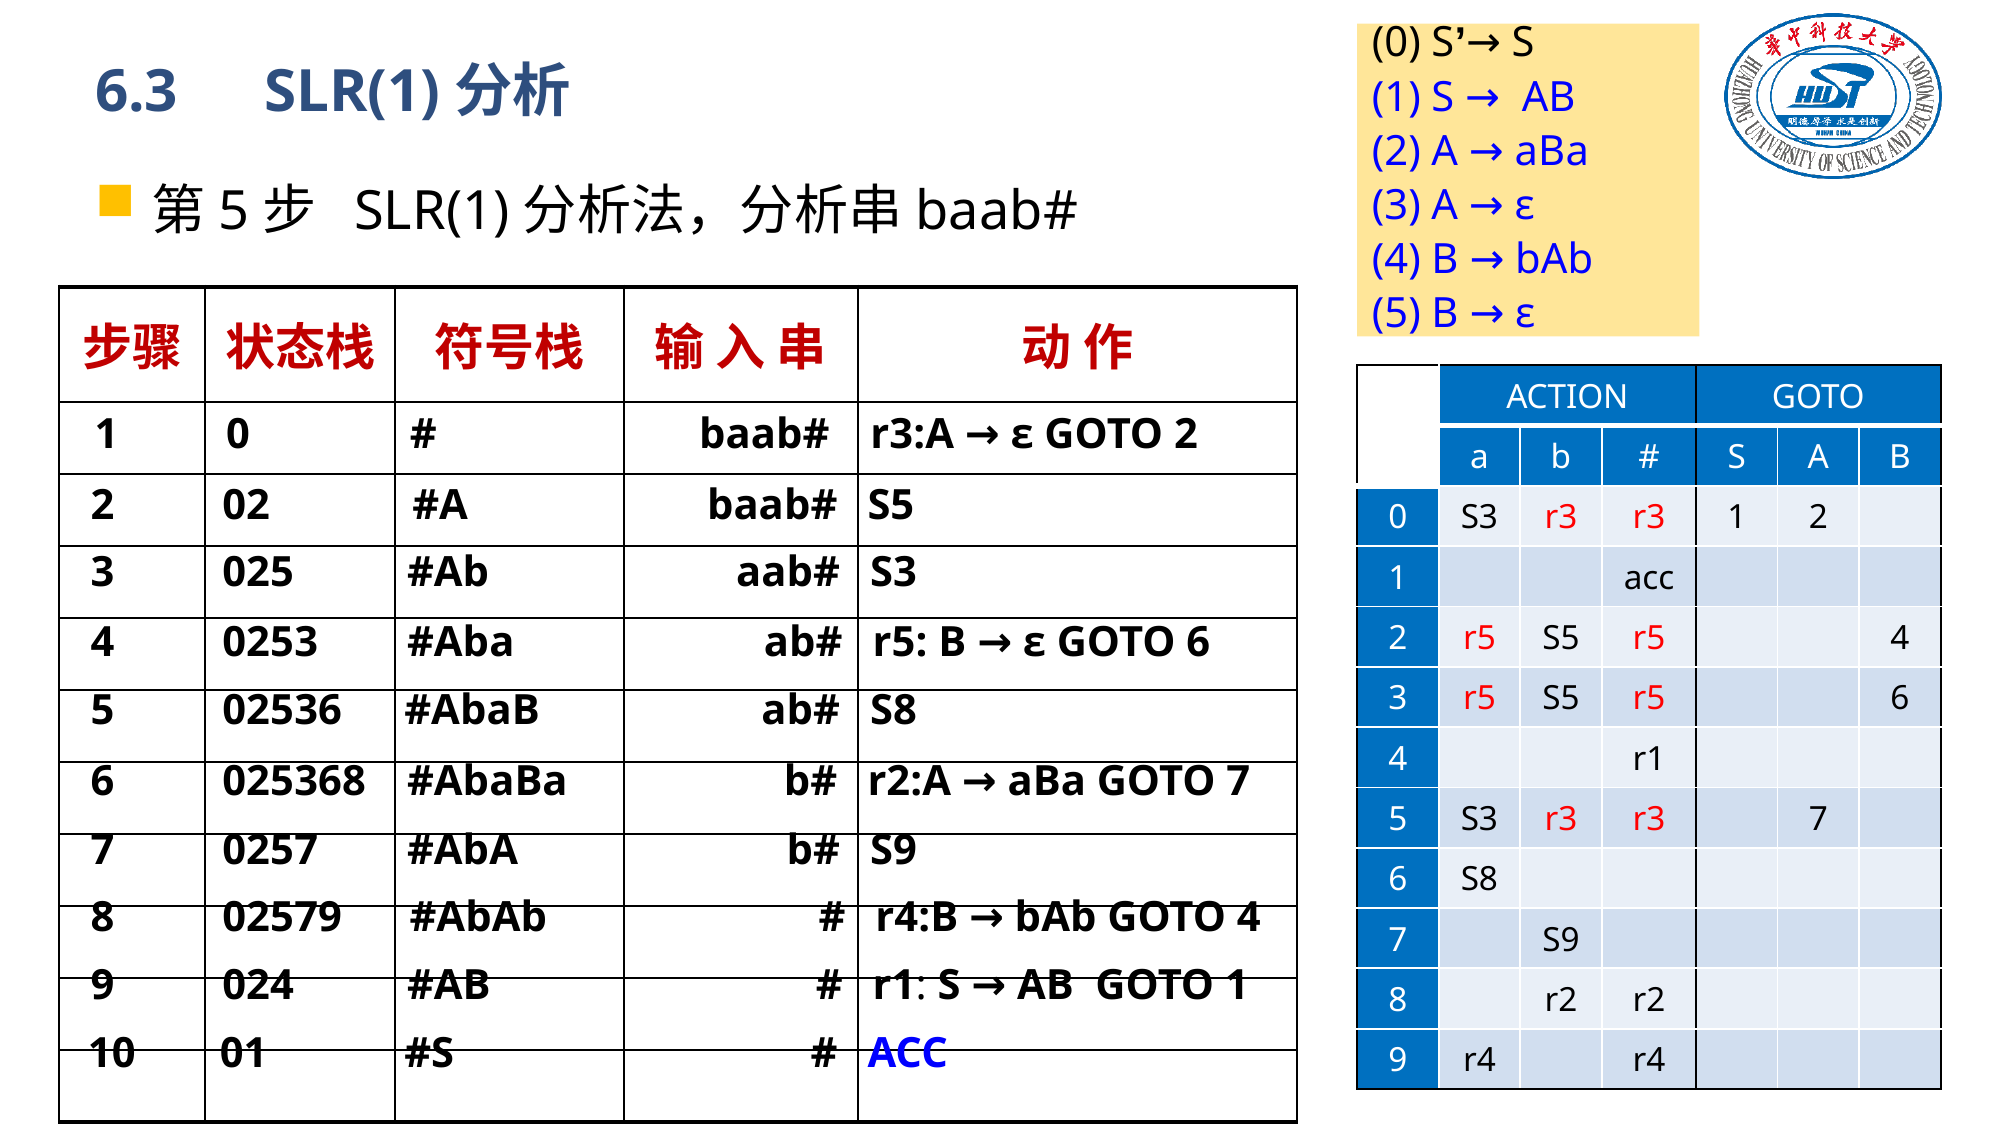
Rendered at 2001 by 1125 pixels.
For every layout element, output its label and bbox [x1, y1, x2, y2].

table_cell [1778, 969, 1858, 1028]
table_cell [1697, 969, 1777, 1028]
table_cell [1603, 428, 1695, 485]
table_cell [1603, 728, 1695, 787]
table_cell [1521, 547, 1601, 606]
table_cell [1697, 428, 1777, 485]
table_cell [1440, 487, 1519, 545]
table_cell [60, 619, 76, 689]
table_cell [1358, 489, 1438, 545]
table_cell [1440, 668, 1519, 726]
table_cell [60, 691, 76, 761]
table_cell [1440, 728, 1519, 787]
table_cell [1697, 849, 1777, 907]
table_cell [396, 1087, 623, 1120]
table_cell [1860, 668, 1940, 726]
table_cell [1860, 428, 1940, 485]
table_cell [1358, 668, 1438, 726]
table_cell [1860, 969, 1940, 1028]
table_cell [1440, 607, 1519, 666]
table_cell [859, 1087, 1296, 1120]
table_cell [1860, 547, 1940, 606]
table_cell [1358, 728, 1438, 787]
table_cell [1778, 788, 1858, 847]
table_cell [1778, 849, 1858, 907]
table_cell [1697, 547, 1777, 606]
table_cell [1778, 909, 1858, 967]
table_cell [1440, 969, 1519, 1028]
table_cell [1521, 487, 1601, 545]
table_cell [1358, 849, 1438, 907]
table_cell [1521, 668, 1601, 726]
table_cell [1778, 547, 1858, 606]
table_cell [206, 1087, 394, 1120]
table_header [60, 289, 1356, 1087]
table_cell [1440, 547, 1519, 606]
title [80, 42, 606, 144]
table_cell [1521, 969, 1601, 1028]
table_cell [1778, 487, 1858, 545]
table_cell [1778, 607, 1858, 666]
table_cell [1521, 909, 1601, 967]
table_cell [1358, 909, 1438, 967]
table_cell [1358, 607, 1438, 666]
slide_number [1373, 1064, 1957, 1125]
table_cell [1521, 849, 1601, 907]
table_cell [1603, 668, 1695, 726]
table_cell [1697, 1030, 1777, 1088]
table_cell [1603, 547, 1695, 606]
picture [1724, 13, 1942, 179]
table_cell [60, 1051, 204, 1120]
table_cell [60, 547, 76, 617]
table_cell [1603, 909, 1695, 967]
table_cell [1358, 1030, 1438, 1088]
table_cell [1860, 487, 1940, 545]
table_cell [1440, 849, 1519, 907]
text_box [1357, 23, 1700, 337]
table_cell [1521, 728, 1601, 787]
table_cell [1778, 728, 1858, 787]
table_cell [1860, 788, 1940, 847]
table_cell [1778, 428, 1858, 485]
table_cell [1860, 1030, 1940, 1088]
table_cell [1860, 909, 1940, 967]
table_cell [1440, 428, 1519, 485]
table_cell [1603, 969, 1695, 1028]
table_header [1358, 366, 1438, 483]
table_cell [60, 763, 76, 833]
table_cell [1521, 788, 1601, 847]
table_cell [1697, 607, 1777, 666]
table_cell [1358, 969, 1438, 1028]
table_cell [1440, 1030, 1519, 1088]
table_cell [1778, 668, 1858, 726]
list [80, 154, 1298, 256]
table_cell [60, 907, 76, 977]
table_cell [1521, 428, 1601, 485]
table_cell [60, 475, 76, 545]
table_cell [1603, 607, 1695, 666]
table_cell [1697, 909, 1777, 967]
table_cell [1697, 668, 1777, 726]
table_cell [1697, 788, 1777, 847]
table_header [1697, 366, 1940, 423]
table_cell [1603, 849, 1695, 907]
table_cell [1778, 1030, 1858, 1088]
table_cell [60, 835, 76, 905]
table_cell [1603, 487, 1695, 545]
table_cell [1603, 788, 1695, 847]
table_cell [60, 403, 80, 473]
table_cell [1697, 487, 1777, 545]
table_header [1440, 366, 1695, 423]
table_cell [1521, 607, 1601, 666]
table_cell [1860, 728, 1940, 787]
table_cell [1697, 728, 1777, 787]
table_cell [1440, 909, 1519, 967]
table_cell [1603, 1030, 1695, 1088]
table_cell [1358, 547, 1438, 606]
table_cell [1860, 849, 1940, 907]
table_cell [625, 1087, 857, 1120]
table_cell [60, 979, 76, 1049]
table_cell [1521, 1030, 1601, 1088]
table_cell [1358, 788, 1438, 847]
table_cell [1440, 788, 1519, 847]
table_cell [1860, 607, 1940, 666]
